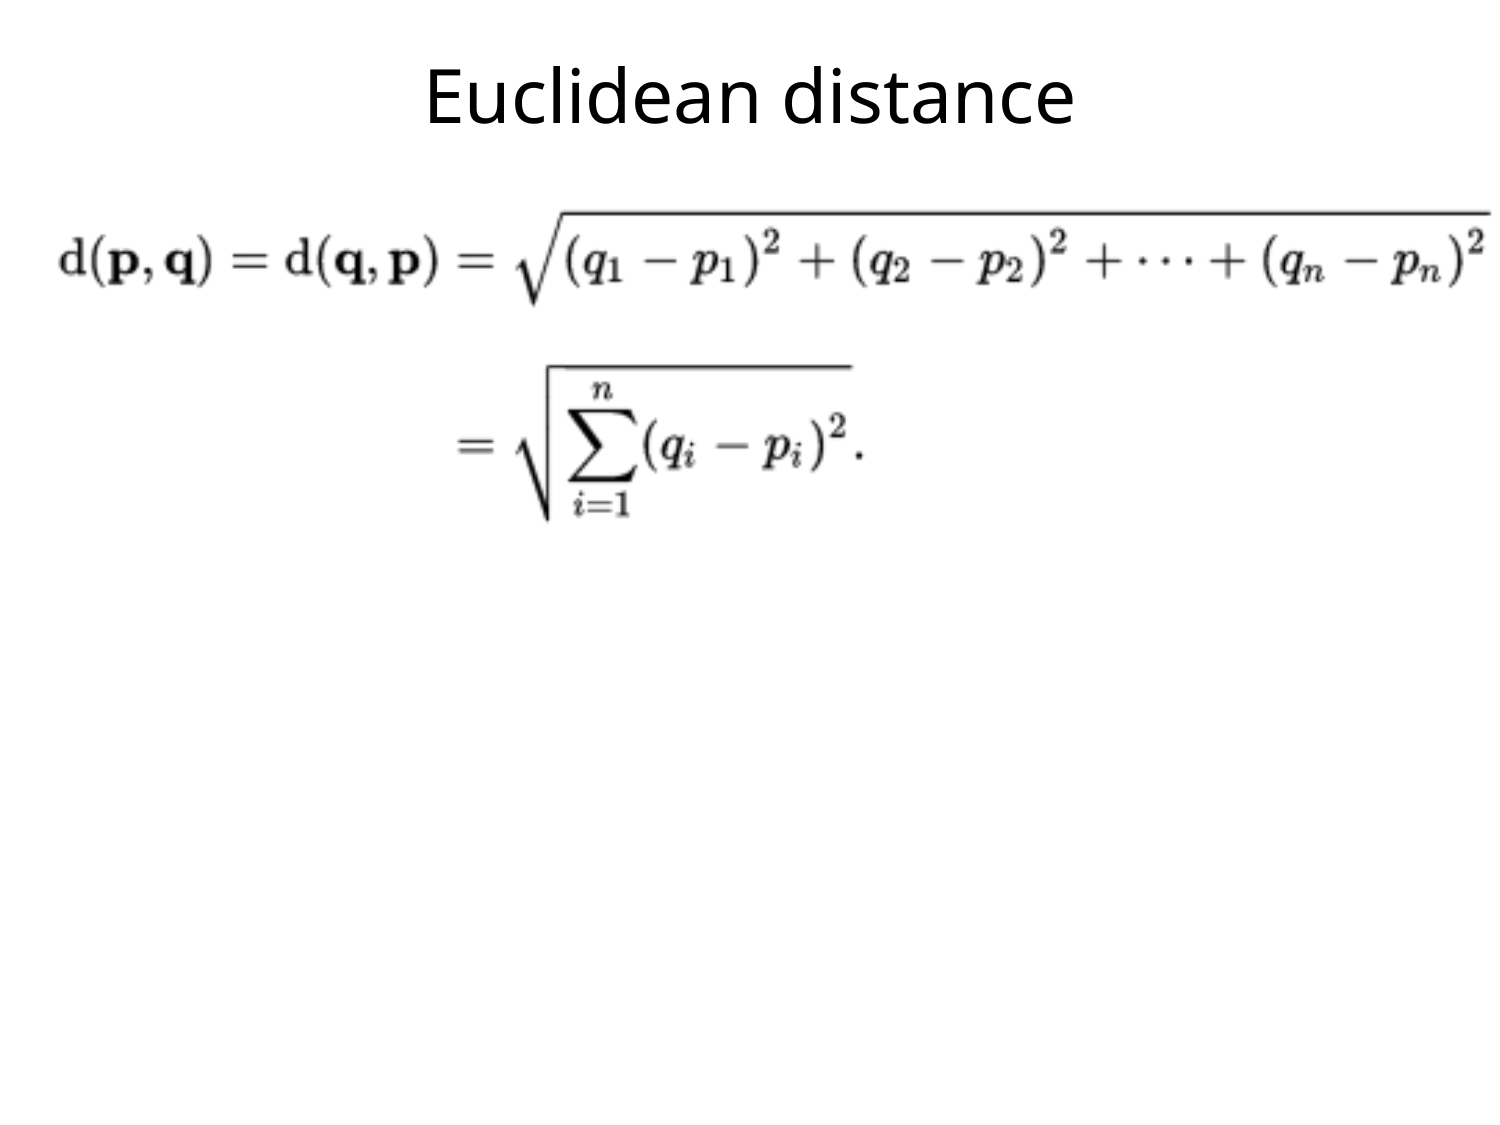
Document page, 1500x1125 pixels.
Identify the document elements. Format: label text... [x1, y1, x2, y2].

picture [51, 205, 1500, 528]
title Euclidean distance [75, 45, 1425, 204]
